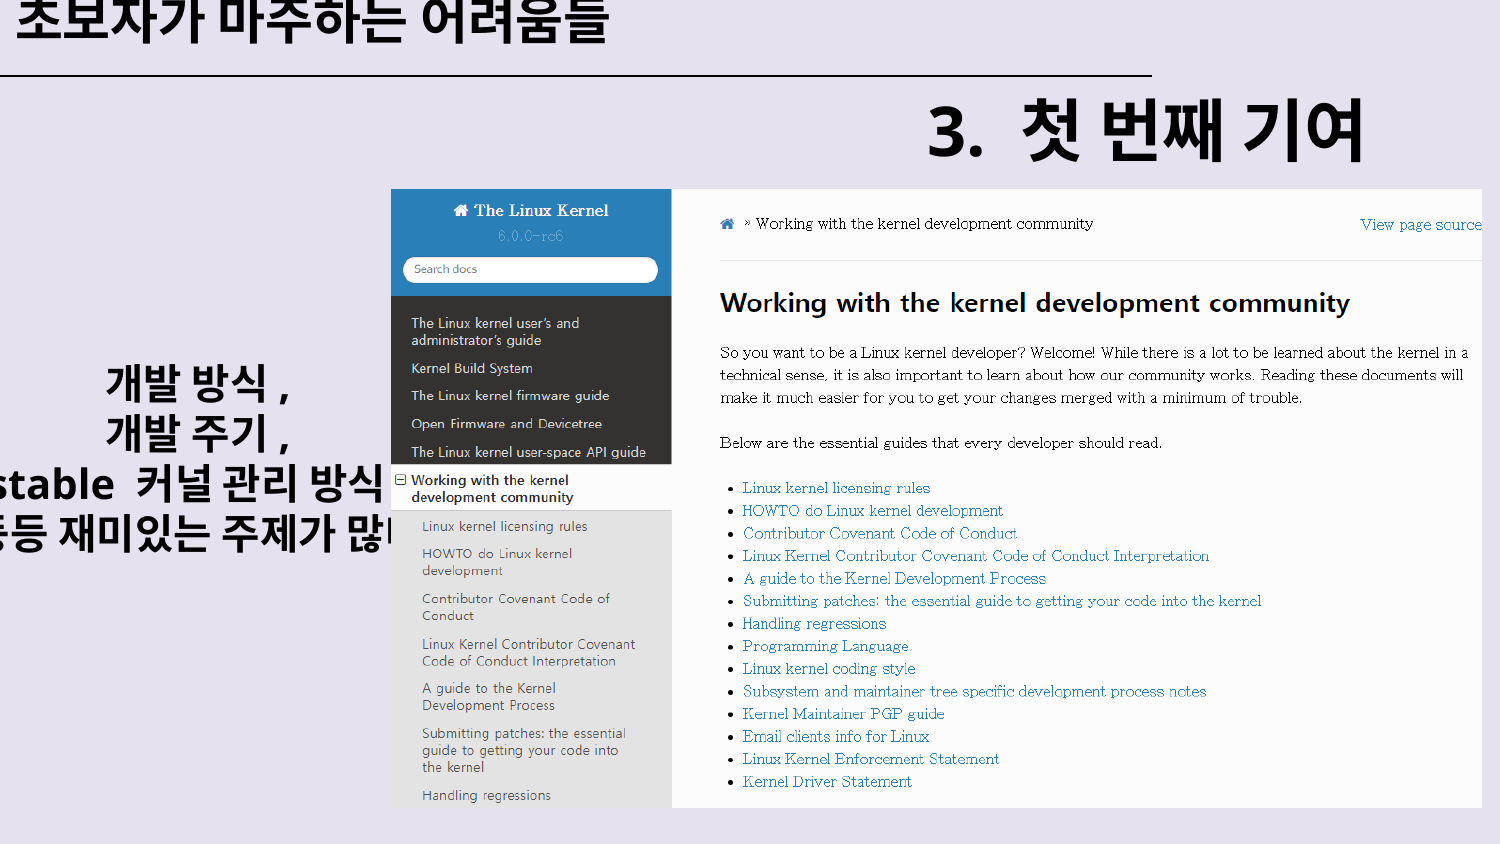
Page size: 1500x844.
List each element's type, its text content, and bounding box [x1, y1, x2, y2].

title 초보자가 마주하는 어려움들 [0, 0, 777, 88]
picture [391, 189, 1482, 808]
subtitle 개발 방식, 개발 주기, stable 커널 관리 방식, 등등 재미있는 주제가 많다 [0, 386, 386, 529]
title 3. 첫 번째 기여 [116, 72, 1383, 167]
